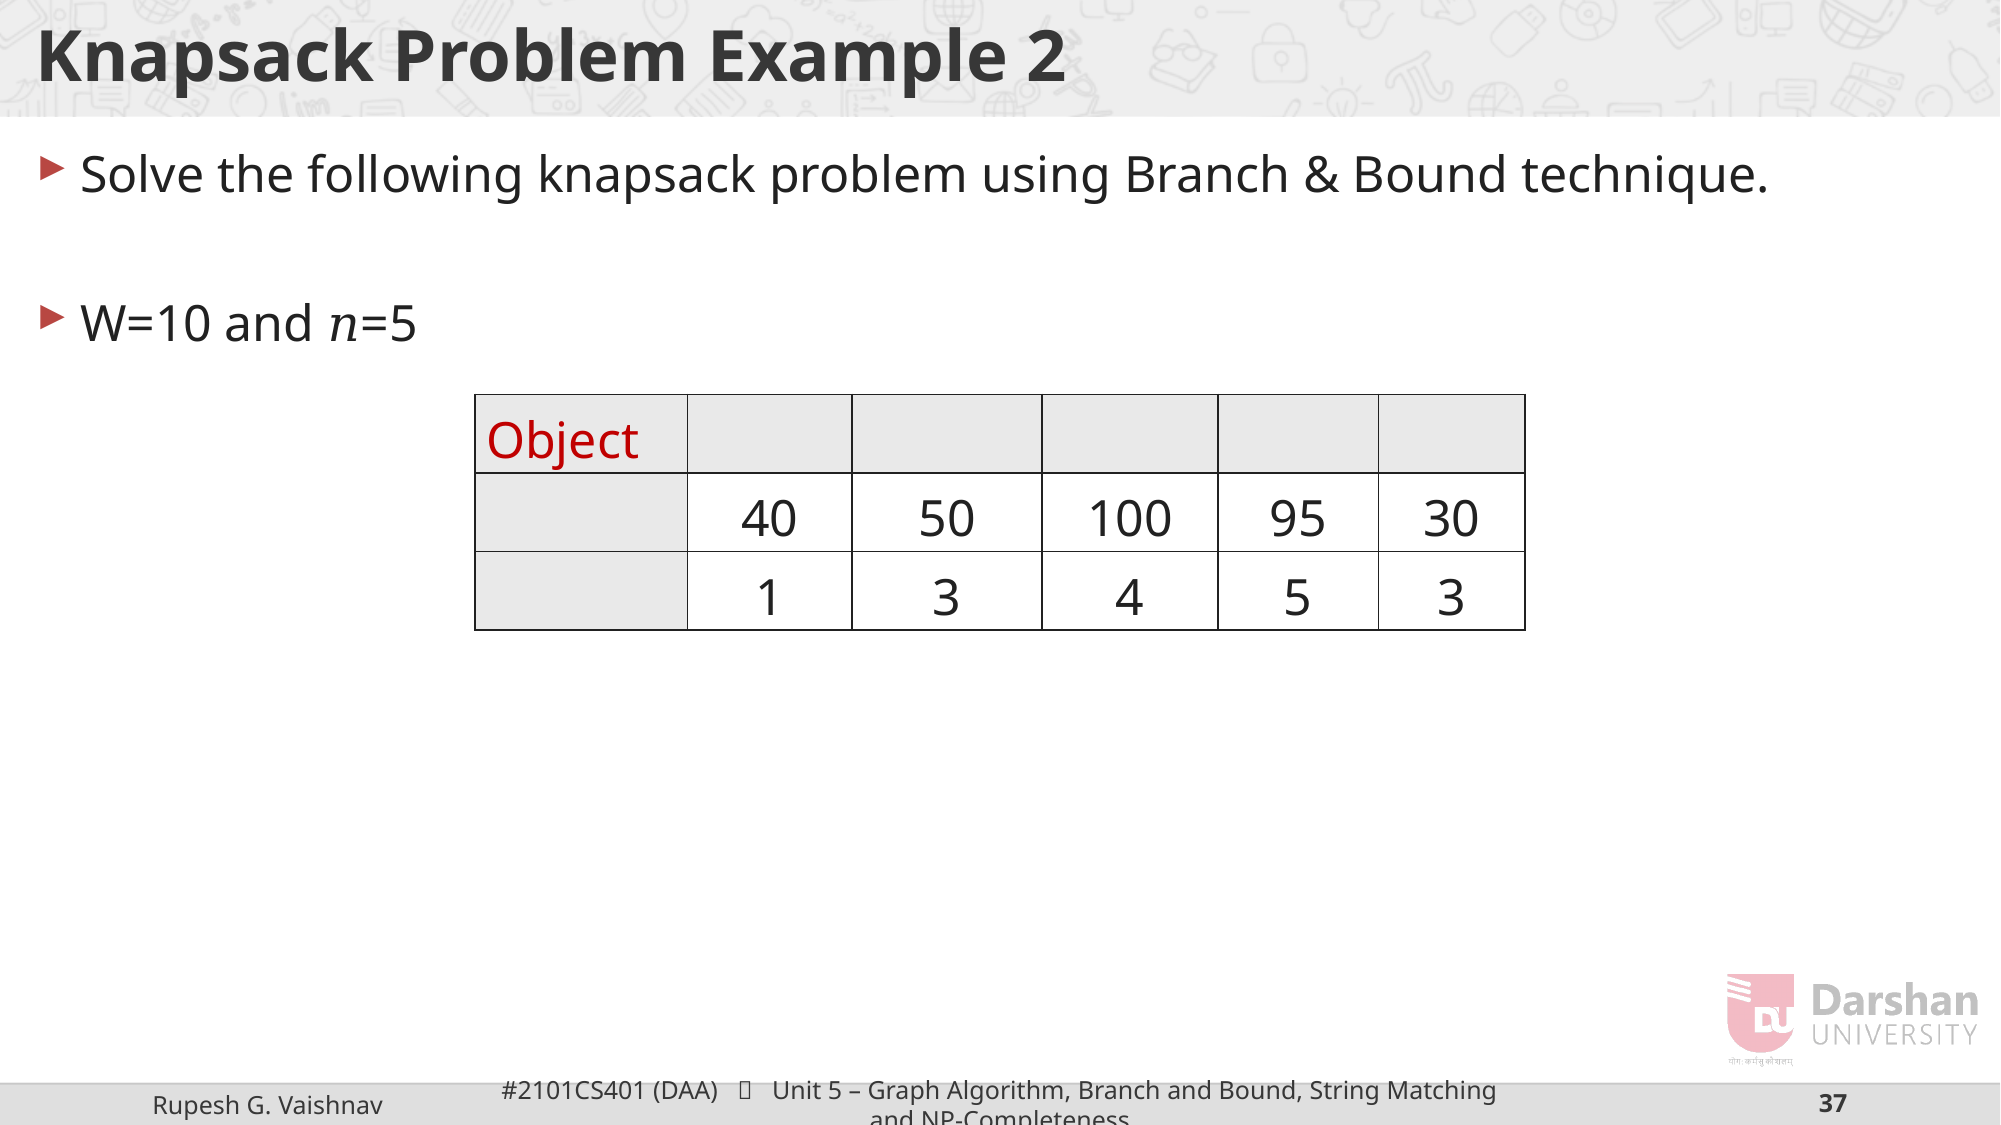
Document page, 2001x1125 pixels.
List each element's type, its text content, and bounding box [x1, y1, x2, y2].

list Solve the following knapsack problem using Branch & Bound technique. W=10 and 𝑛=5 [21, 141, 1979, 1059]
text_box [1724, 972, 1981, 1068]
title Knapsack Problem Example 2 [0, 0, 2000, 117]
